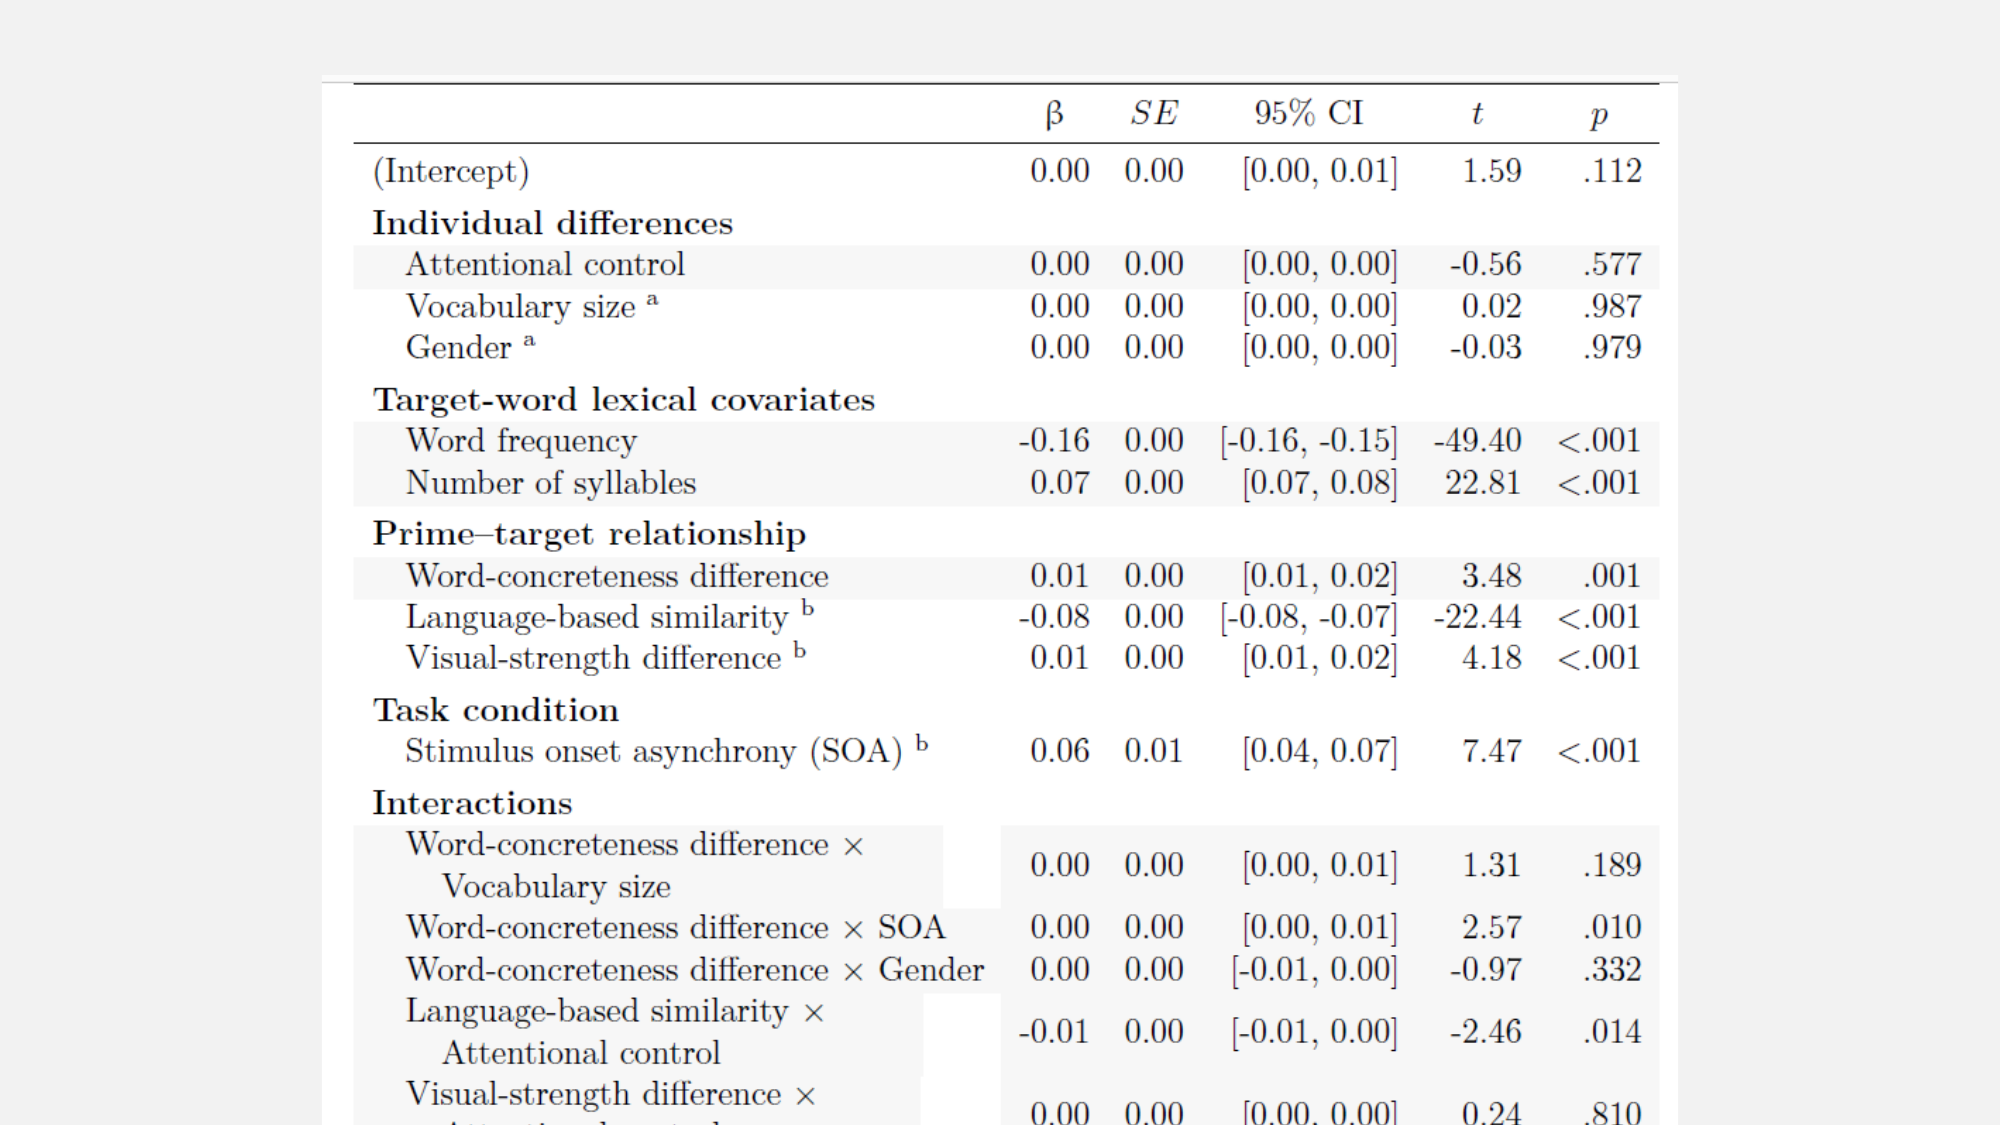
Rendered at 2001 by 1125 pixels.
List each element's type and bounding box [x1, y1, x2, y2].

picture [321, 75, 1679, 1125]
